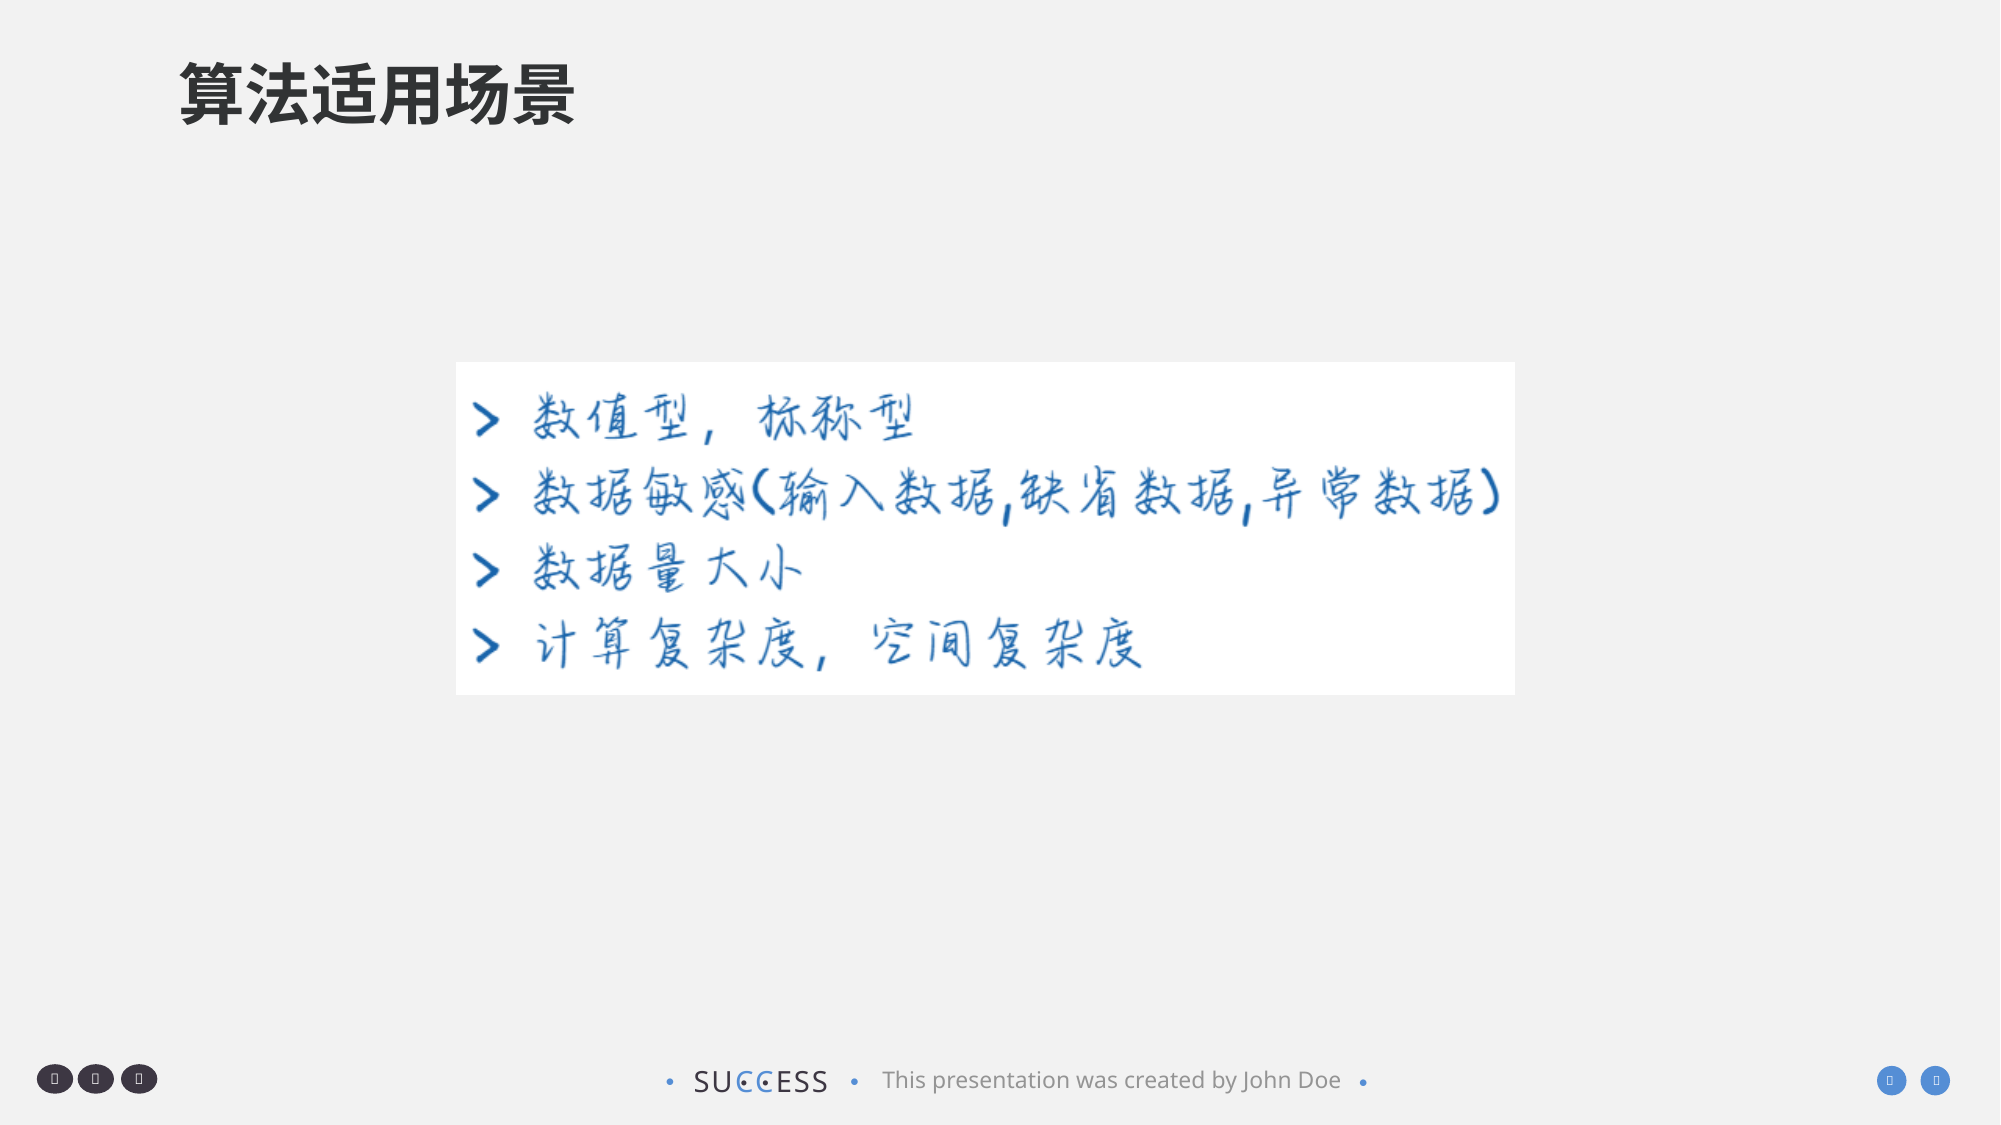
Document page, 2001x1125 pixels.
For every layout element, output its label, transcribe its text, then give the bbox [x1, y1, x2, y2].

text_box 算法适用场景 [163, 45, 1305, 141]
picture [456, 362, 1515, 695]
